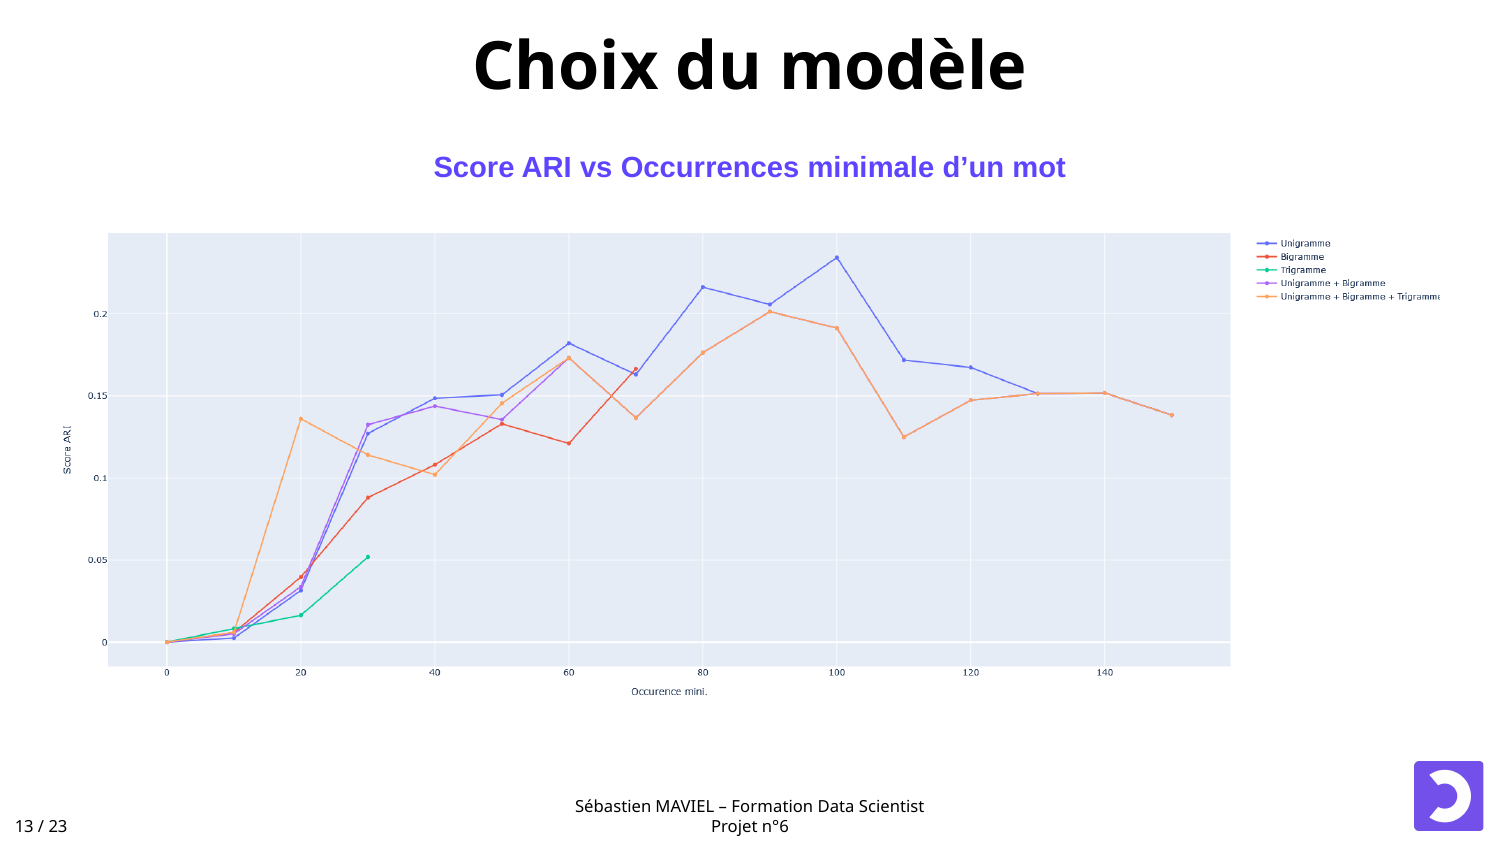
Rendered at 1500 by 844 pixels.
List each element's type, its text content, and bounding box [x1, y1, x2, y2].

text_box Score ARI vs Occurrences minimale d’un mot [343, 140, 1156, 191]
picture [51, 214, 1449, 723]
picture [1414, 761, 1484, 831]
title Choix du modèle [119, 23, 1381, 118]
